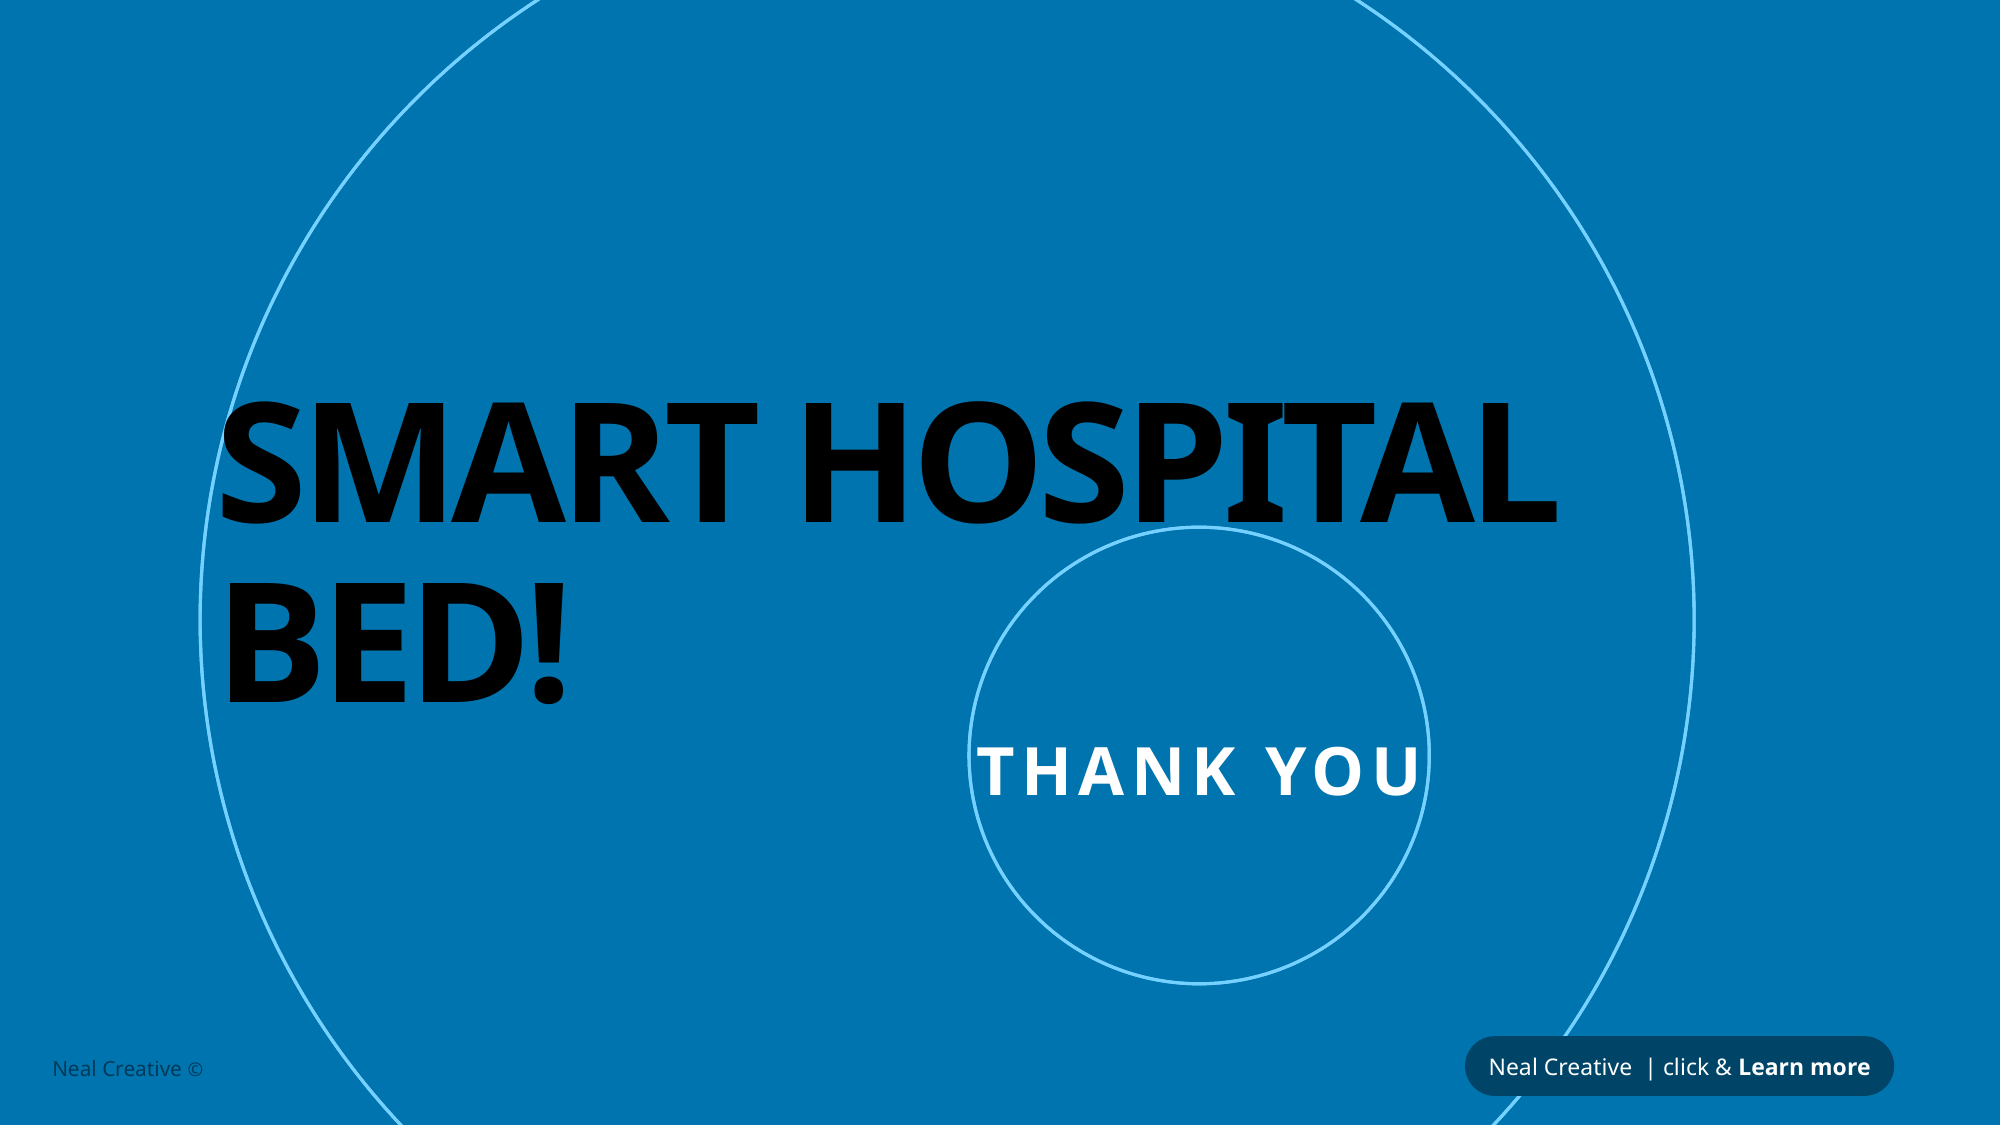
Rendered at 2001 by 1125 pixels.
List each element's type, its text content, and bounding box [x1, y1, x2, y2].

text_box THANK YOU [727, 698, 1672, 851]
title SMART HOSPITAL BED! [200, 367, 1695, 747]
